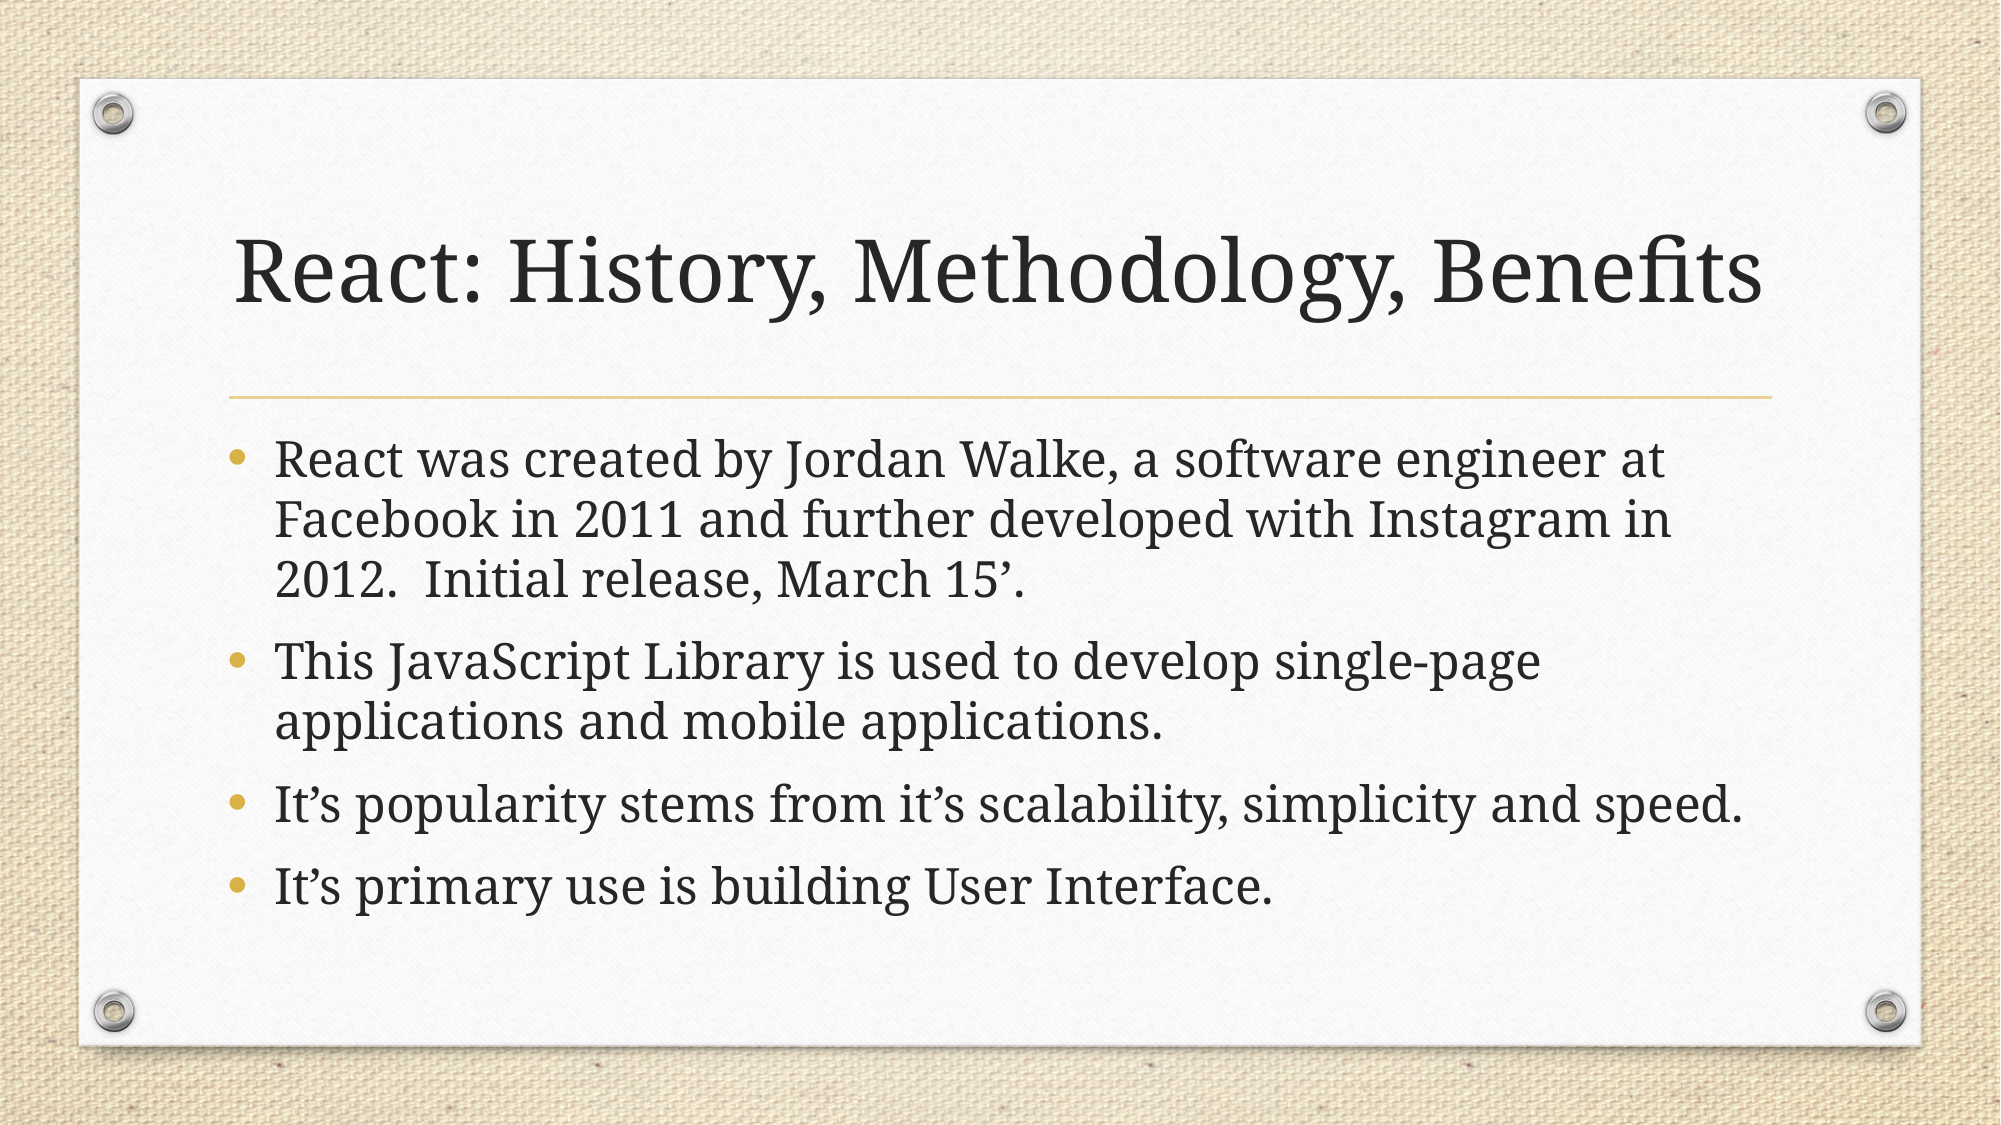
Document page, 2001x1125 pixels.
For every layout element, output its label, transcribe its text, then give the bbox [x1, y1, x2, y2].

picture [0, 0, 2001, 1125]
title React: History, Methodology, Benefits [212, 161, 1788, 375]
list React was created by Jordan Walke, a software engineer at Facebook in 2011 and further developed with Instagram in 2012. Initial release, March 15’. This JavaScript Library is used to develop single-page applications and mobile applications. It’s popularity stems from it’s scalability, simplicity and speed. It’s primary use is building User Interface. [212, 419, 1788, 964]
